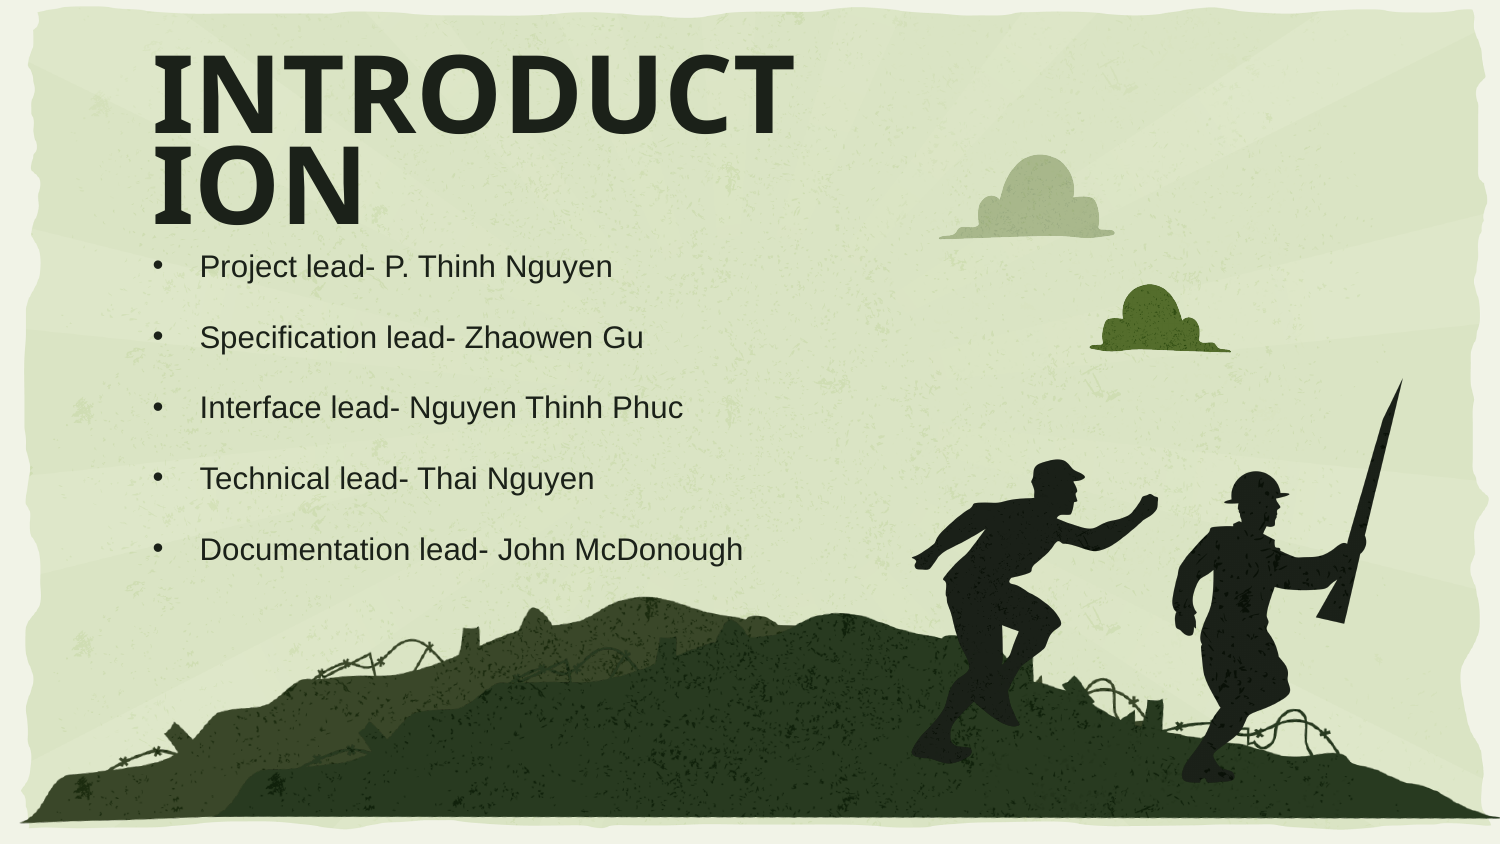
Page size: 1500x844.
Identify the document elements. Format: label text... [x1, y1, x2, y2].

title INTRODUCTION [137, 82, 828, 221]
picture [0, 0, 1500, 844]
subtitle Project lead- P. Thinh Nguyen Specification lead- Zhaowen Gu Interface lead- Nguyen Thinh Phuc Technical lead- Thai Nguyen Documentation lead- John McDonough [137, 231, 828, 577]
